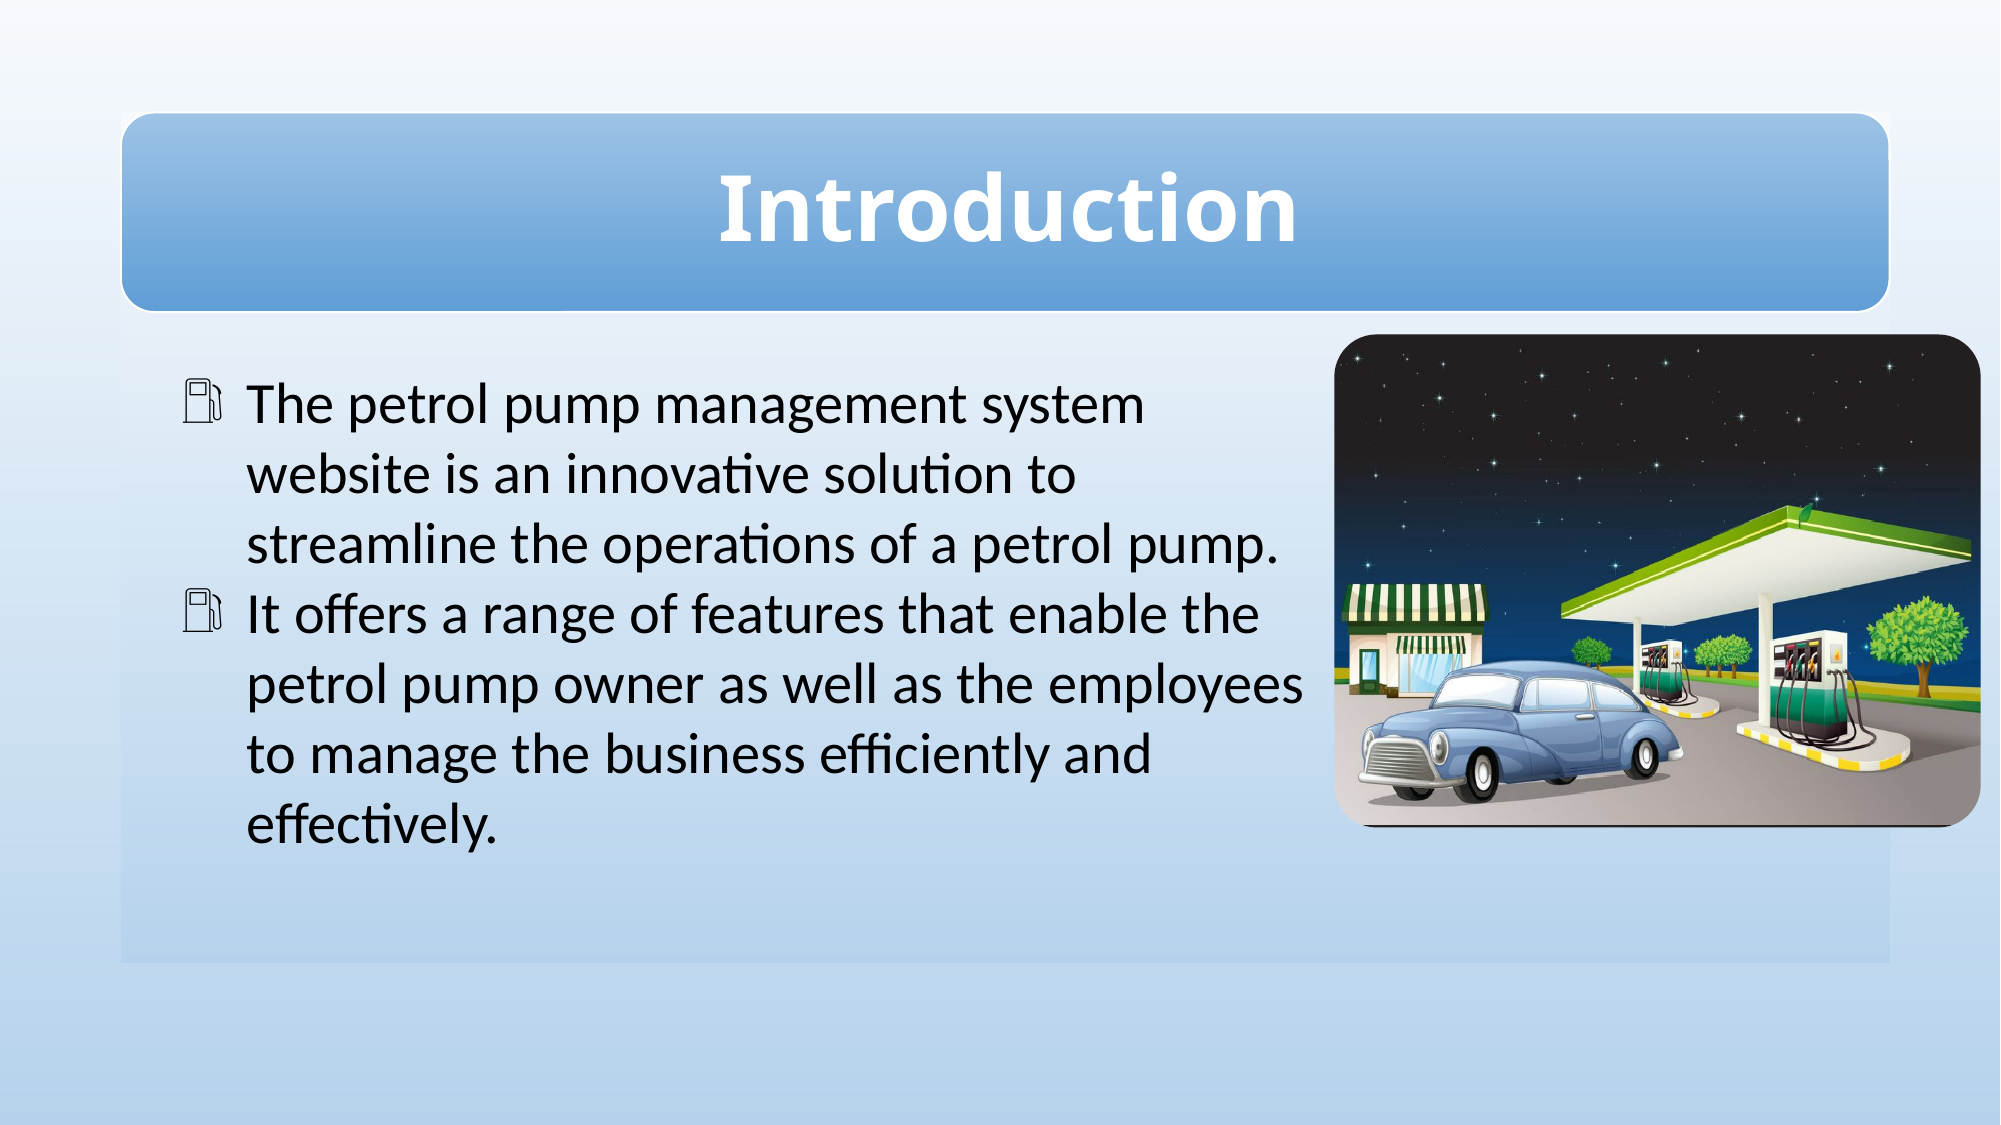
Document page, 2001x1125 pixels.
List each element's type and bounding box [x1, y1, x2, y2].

picture [1334, 334, 1981, 828]
text_box [120, 112, 1890, 963]
